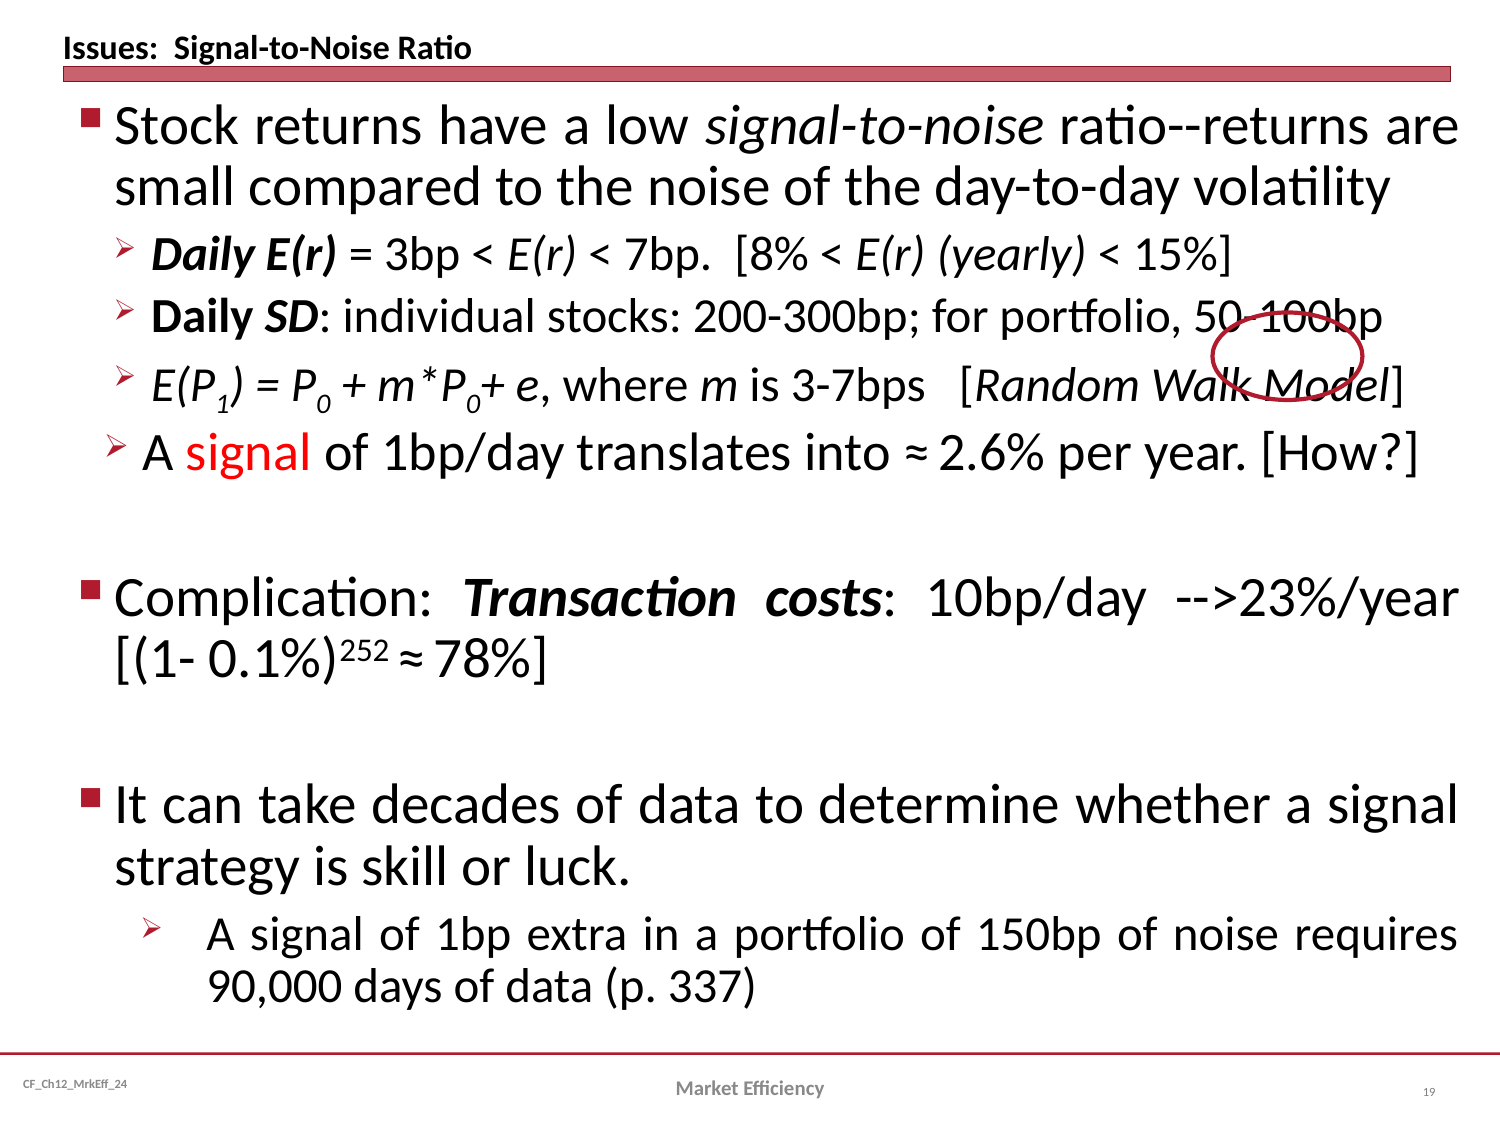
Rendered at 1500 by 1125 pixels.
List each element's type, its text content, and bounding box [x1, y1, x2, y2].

slide_number 19 [1375, 1061, 1451, 1122]
footer Market Efficiency [512, 1056, 988, 1117]
text_box [1210, 310, 1365, 403]
title Issues: Signal-to-Noise Ratio [62, 6, 1451, 67]
list Stock returns have a low signal-to-noise ratio--returns are small compared to the noise of the day-to-day volatility Daily E(r) = 3bp < E(r) < 7bp. [8% < E(r) (yearly) < 15%] Daily SD: individual stocks: 200-300bp; for portfolio, 50-100bp E(P1) = P0 + m*P0+ e, where m is 3-7bps [Random Walk Model] A signal of 1bp/day translates into ≈ 2.6% per year. [How?] Complication: Transaction costs: 10bp/day -->23%/year [(1- 0.1%)252 ≈ 78%] It can take decades of data to determine whether a signal strategy is skill or luck. A signal of 1bp extra in a portfolio of 150bp of noise requires 90,000 days of data (p. 337) [63, 87, 1475, 1041]
